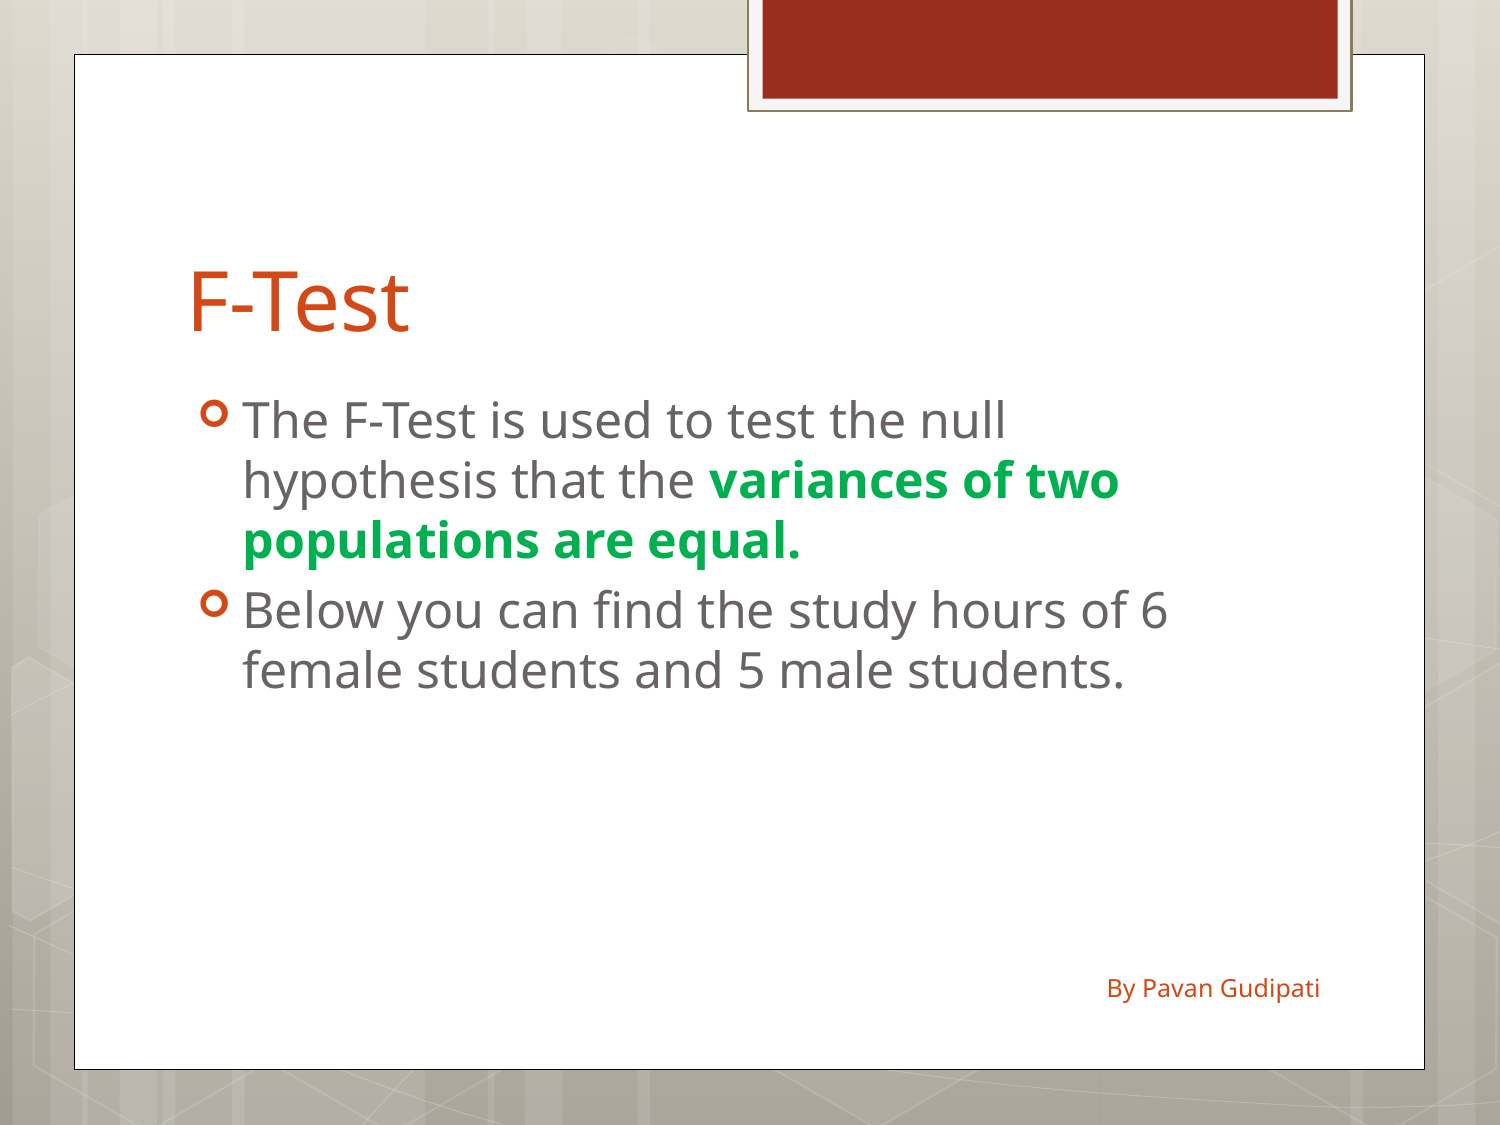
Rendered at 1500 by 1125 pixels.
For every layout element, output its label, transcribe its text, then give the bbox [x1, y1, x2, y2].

footer By Pavan Gudipati [761, 960, 1336, 1020]
list The F-Test is used to test the null hypothesis that the variances of two populations are equal. Below you can find the study hours of 6 female students and 5 male students. [171, 381, 1283, 957]
title F-Test [171, 168, 1324, 357]
